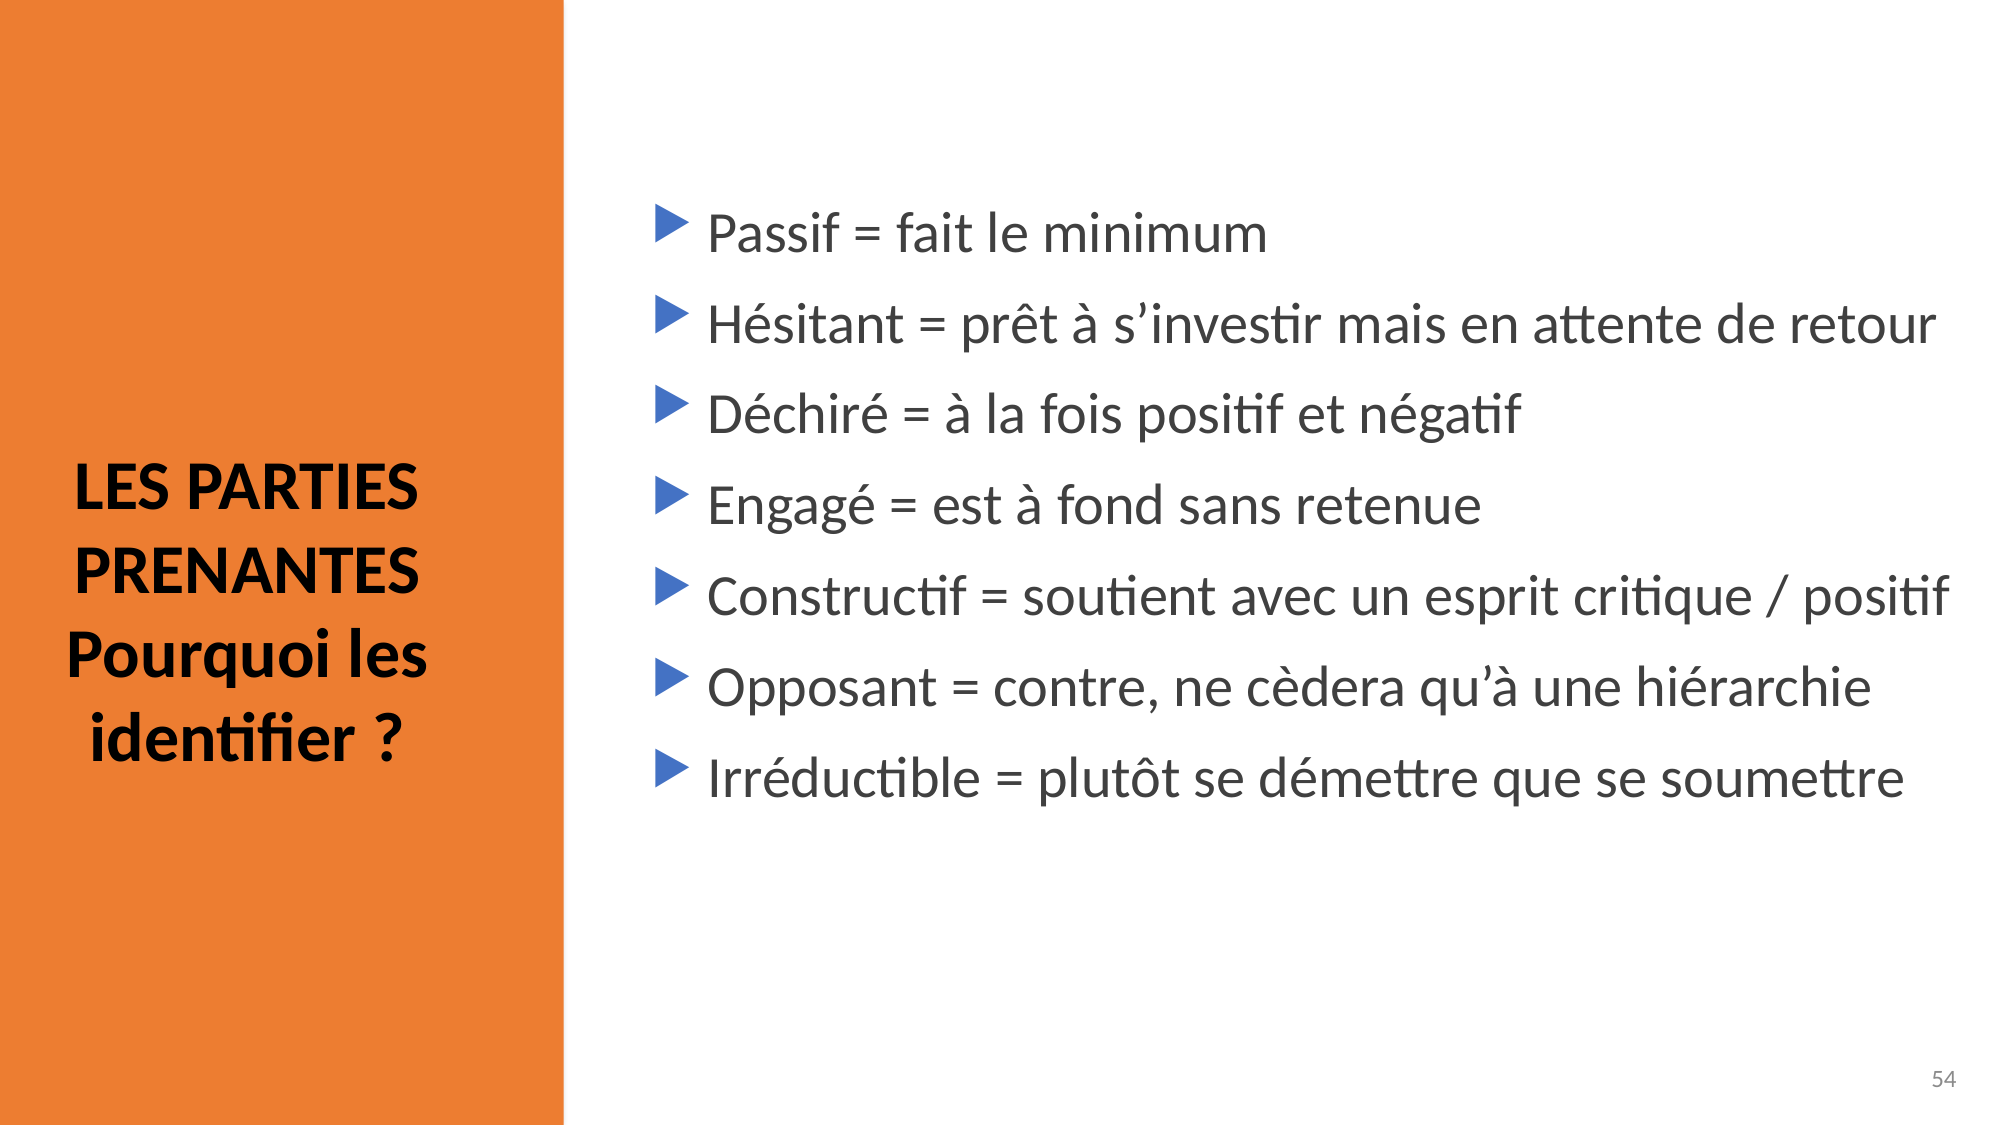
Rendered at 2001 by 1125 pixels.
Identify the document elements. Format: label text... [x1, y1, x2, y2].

slide_number 54 [1552, 1047, 1973, 1107]
text_box [0, 0, 564, 1125]
text_box LES PARTIES PRENANTES Pourquoi les identifier ? [15, 432, 479, 783]
text_box Passif = fait le minimum Hésitant = prêt à s’investir mais en attente de retour Déchiré = à la fois positif et négatif Engagé = est à fond sans retenue Constructif = soutient avec un esprit critique / positif Opposant = contre, ne cèdera qu’à une hiérarchie Irréductible = plutôt se démettre que se soumettre [636, 186, 1973, 994]
